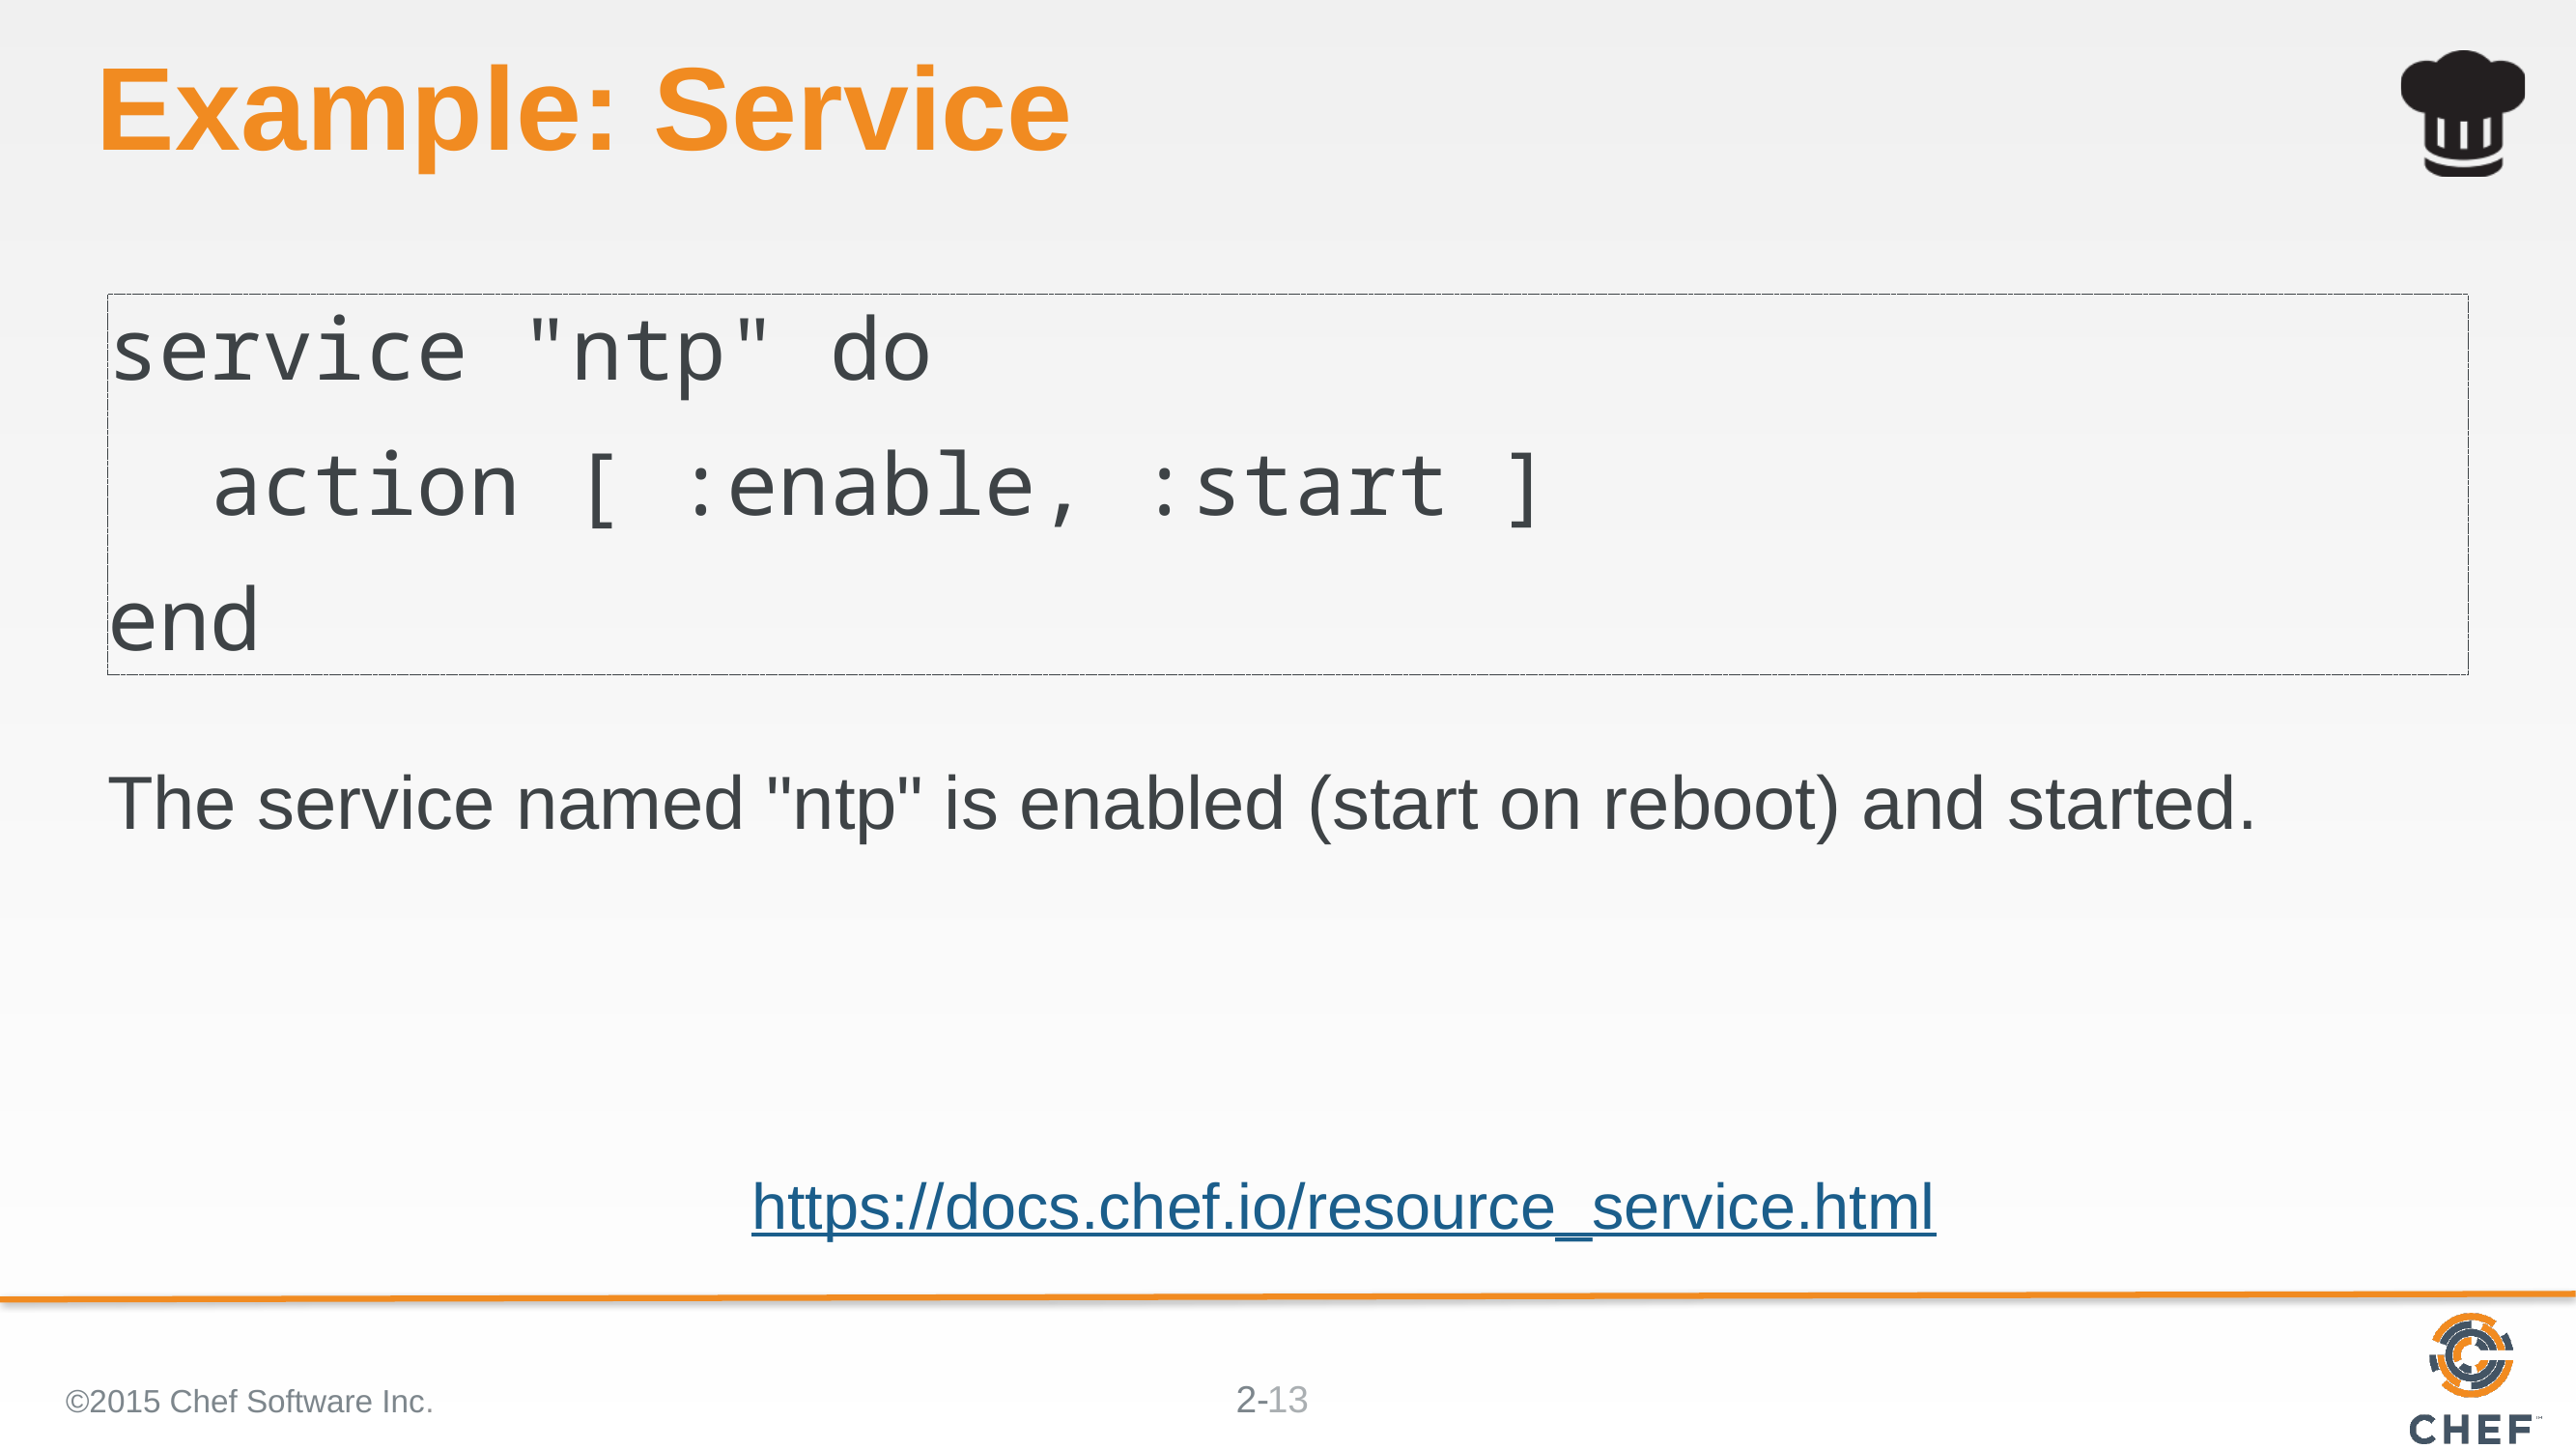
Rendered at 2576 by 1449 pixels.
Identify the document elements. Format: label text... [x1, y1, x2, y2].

text_box The service named "ntp" is enabled (start on reboot) and started. [107, 753, 2469, 1125]
text_box https://docs.chef.io/resource_service.html [674, 1164, 2014, 1262]
slide_number 13 [998, 1359, 1578, 1437]
picture [2399, 1297, 2550, 1449]
list service "ntp" do action [ :enable, :start ] end [107, 294, 2469, 675]
footer ©2015 Chef Software Inc. [51, 1359, 952, 1440]
title Example: Service [96, 48, 2463, 180]
